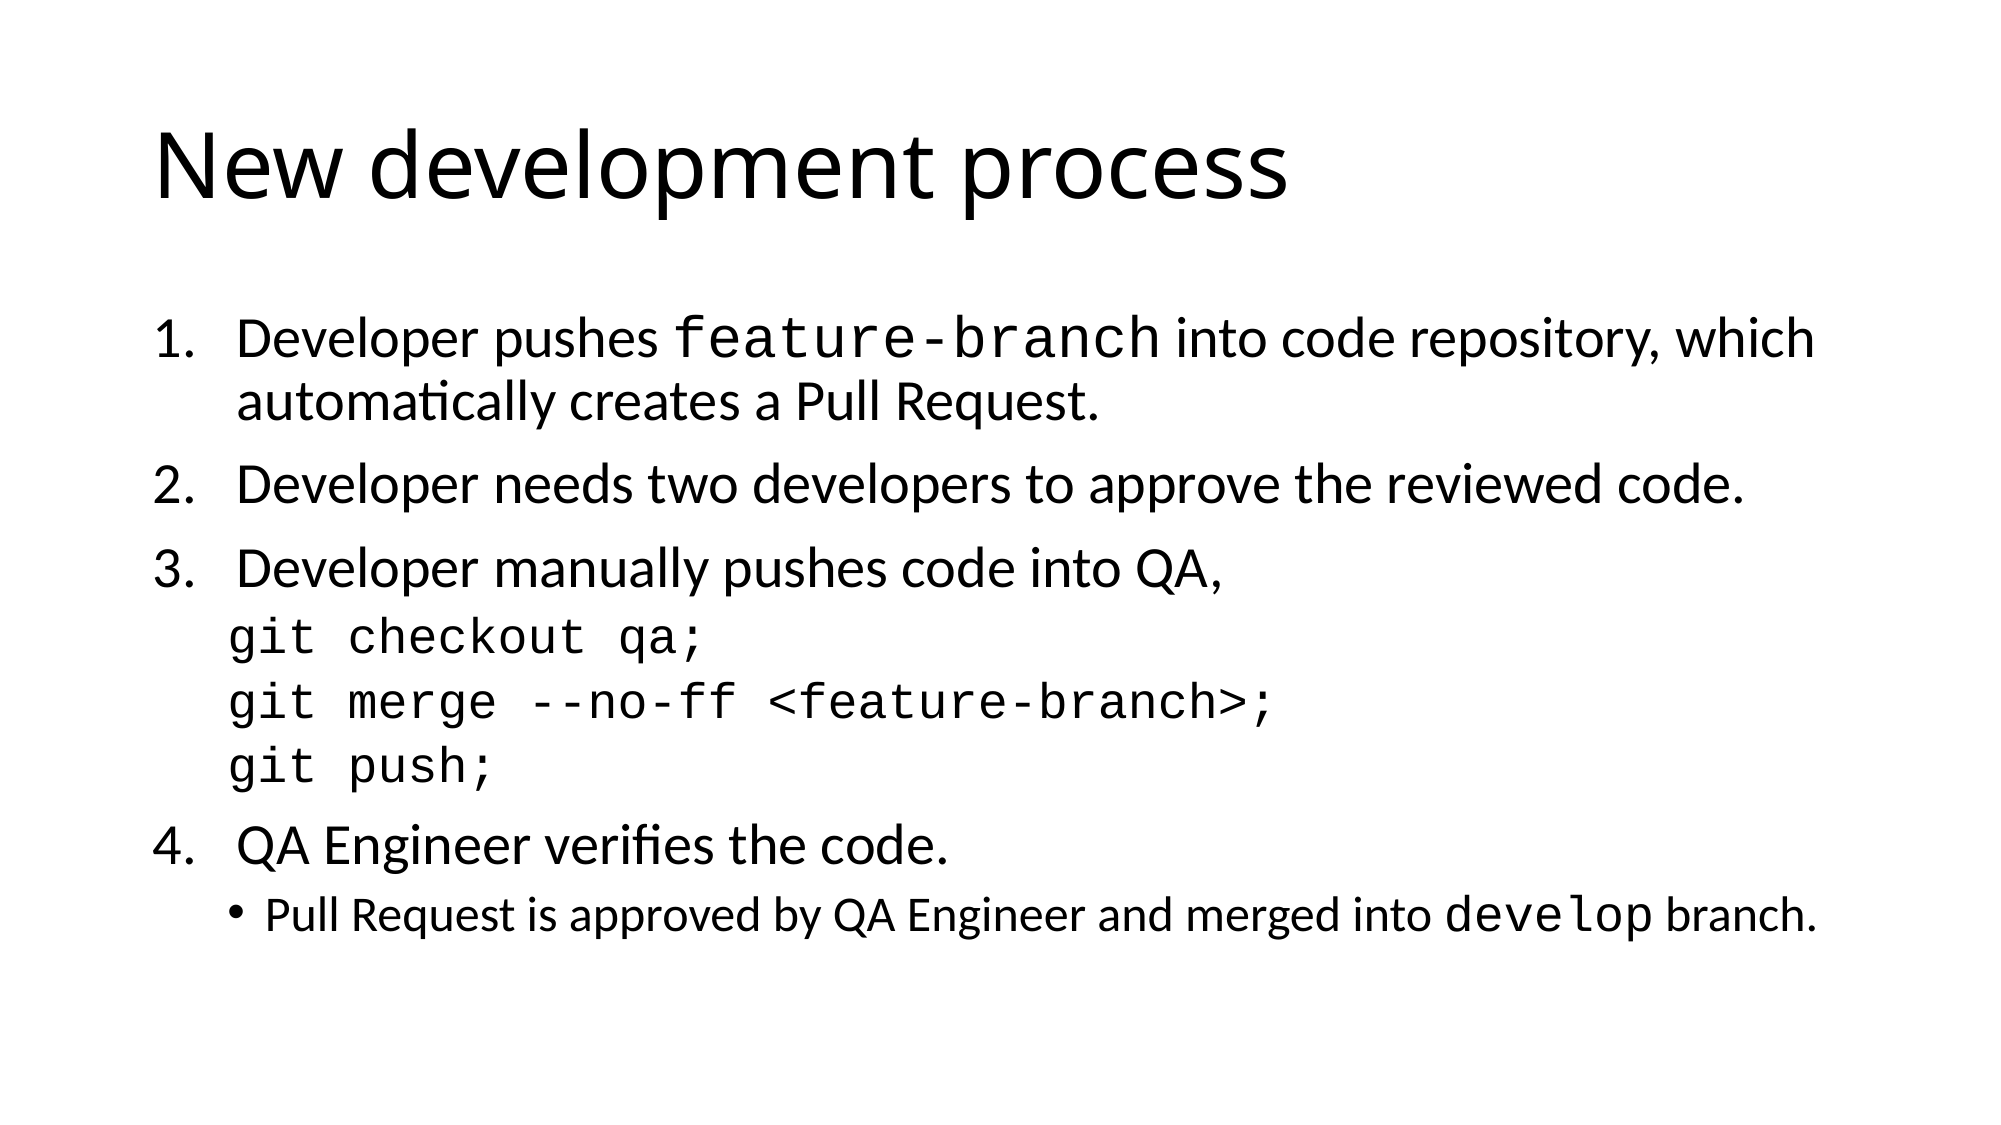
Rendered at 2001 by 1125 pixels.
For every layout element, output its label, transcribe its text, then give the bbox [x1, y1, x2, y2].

list Developer pushes feature-branch into code repository, which automatically creates a Pull Request. Developer needs two developers to approve the reviewed code. Developer manually pushes code into QA, git checkout qa; git merge --no-ff <feature-branch>; git push; QA Engineer verifies the code. Pull Request is approved by QA Engineer and merged into develop branch. [137, 299, 1863, 1014]
title New development process [137, 59, 1863, 278]
